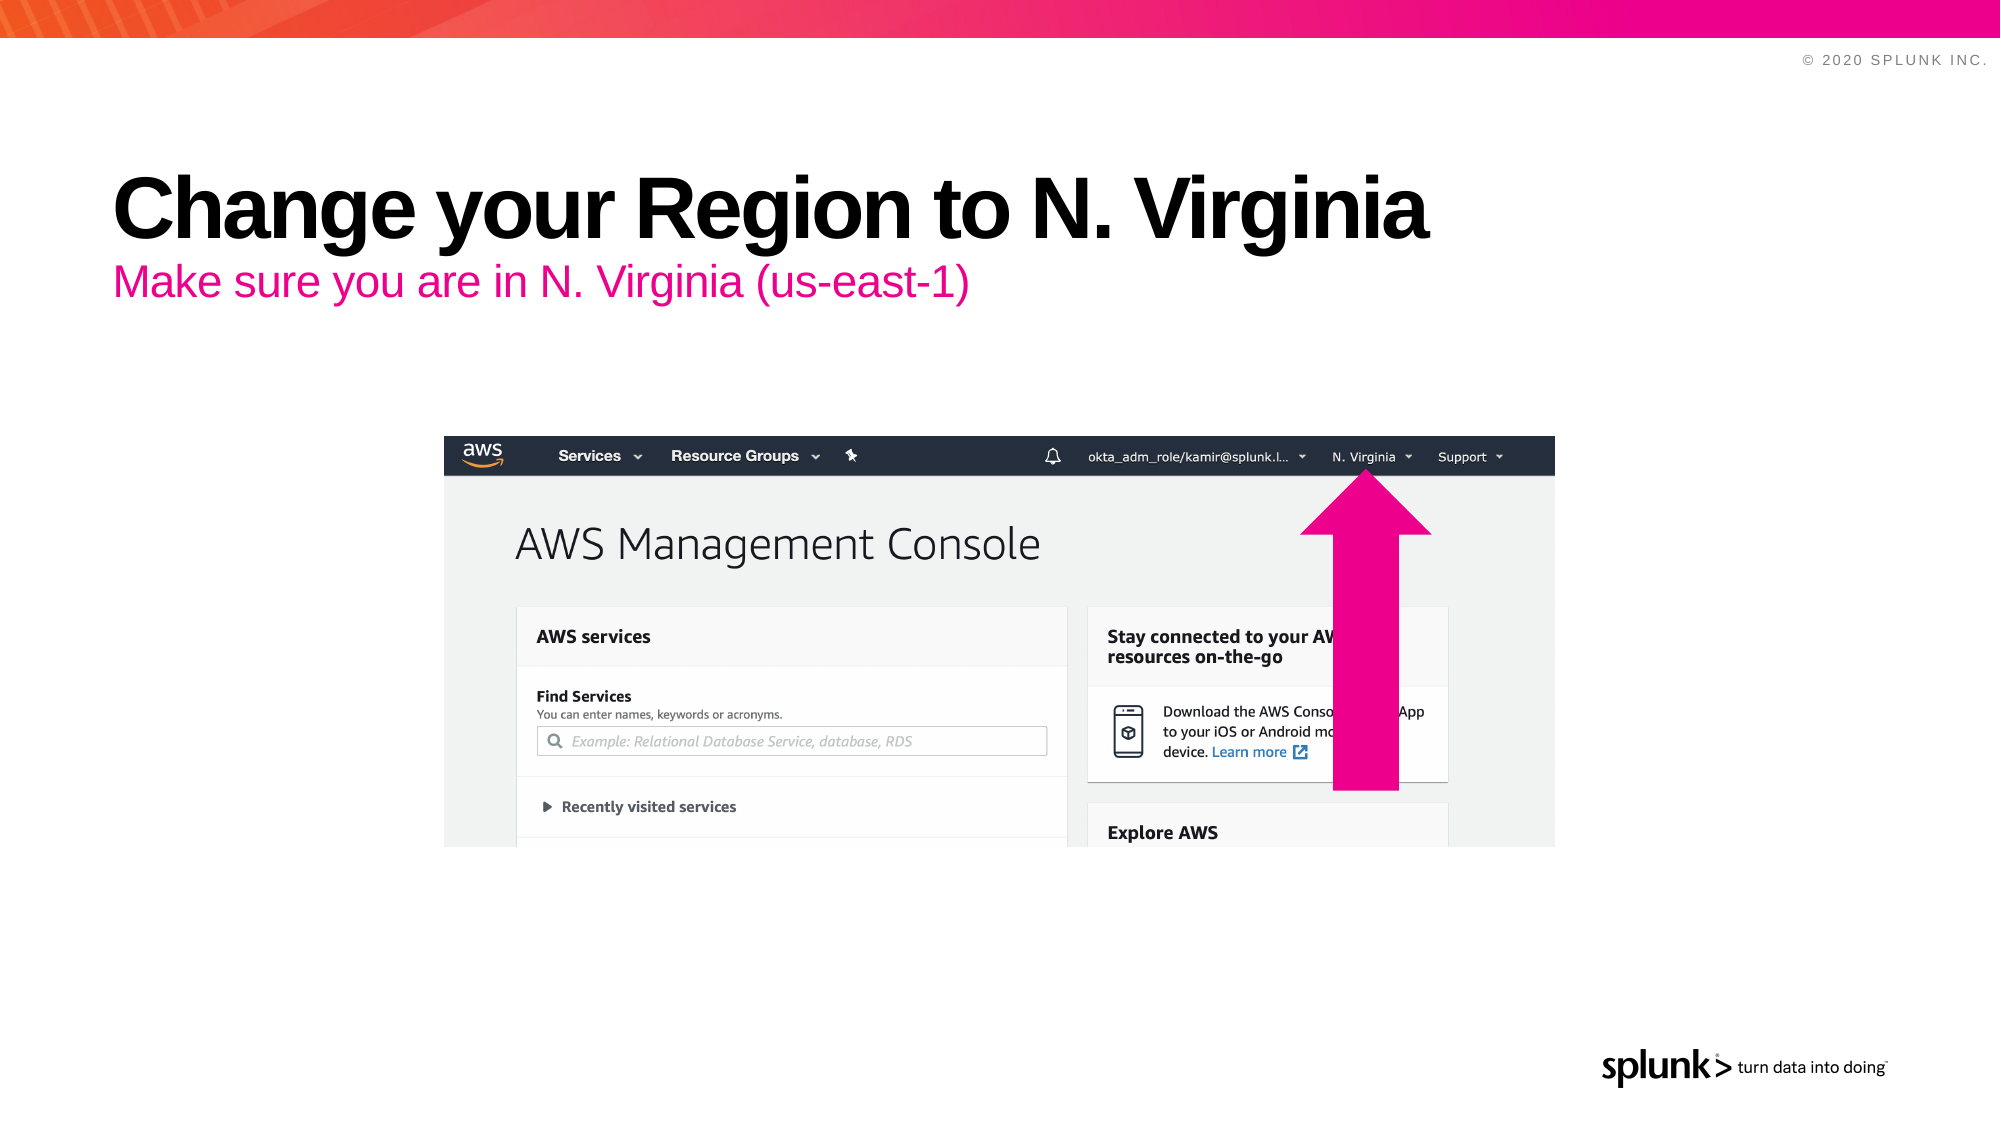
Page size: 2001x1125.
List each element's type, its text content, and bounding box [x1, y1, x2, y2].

list Make sure you are in N. Virginia (us-east-1) [112, 261, 1888, 308]
picture [444, 435, 1555, 848]
picture [1602, 1049, 1888, 1088]
title Change your Region to N. Virginia [112, 85, 1887, 255]
picture [0, 0, 2000, 38]
